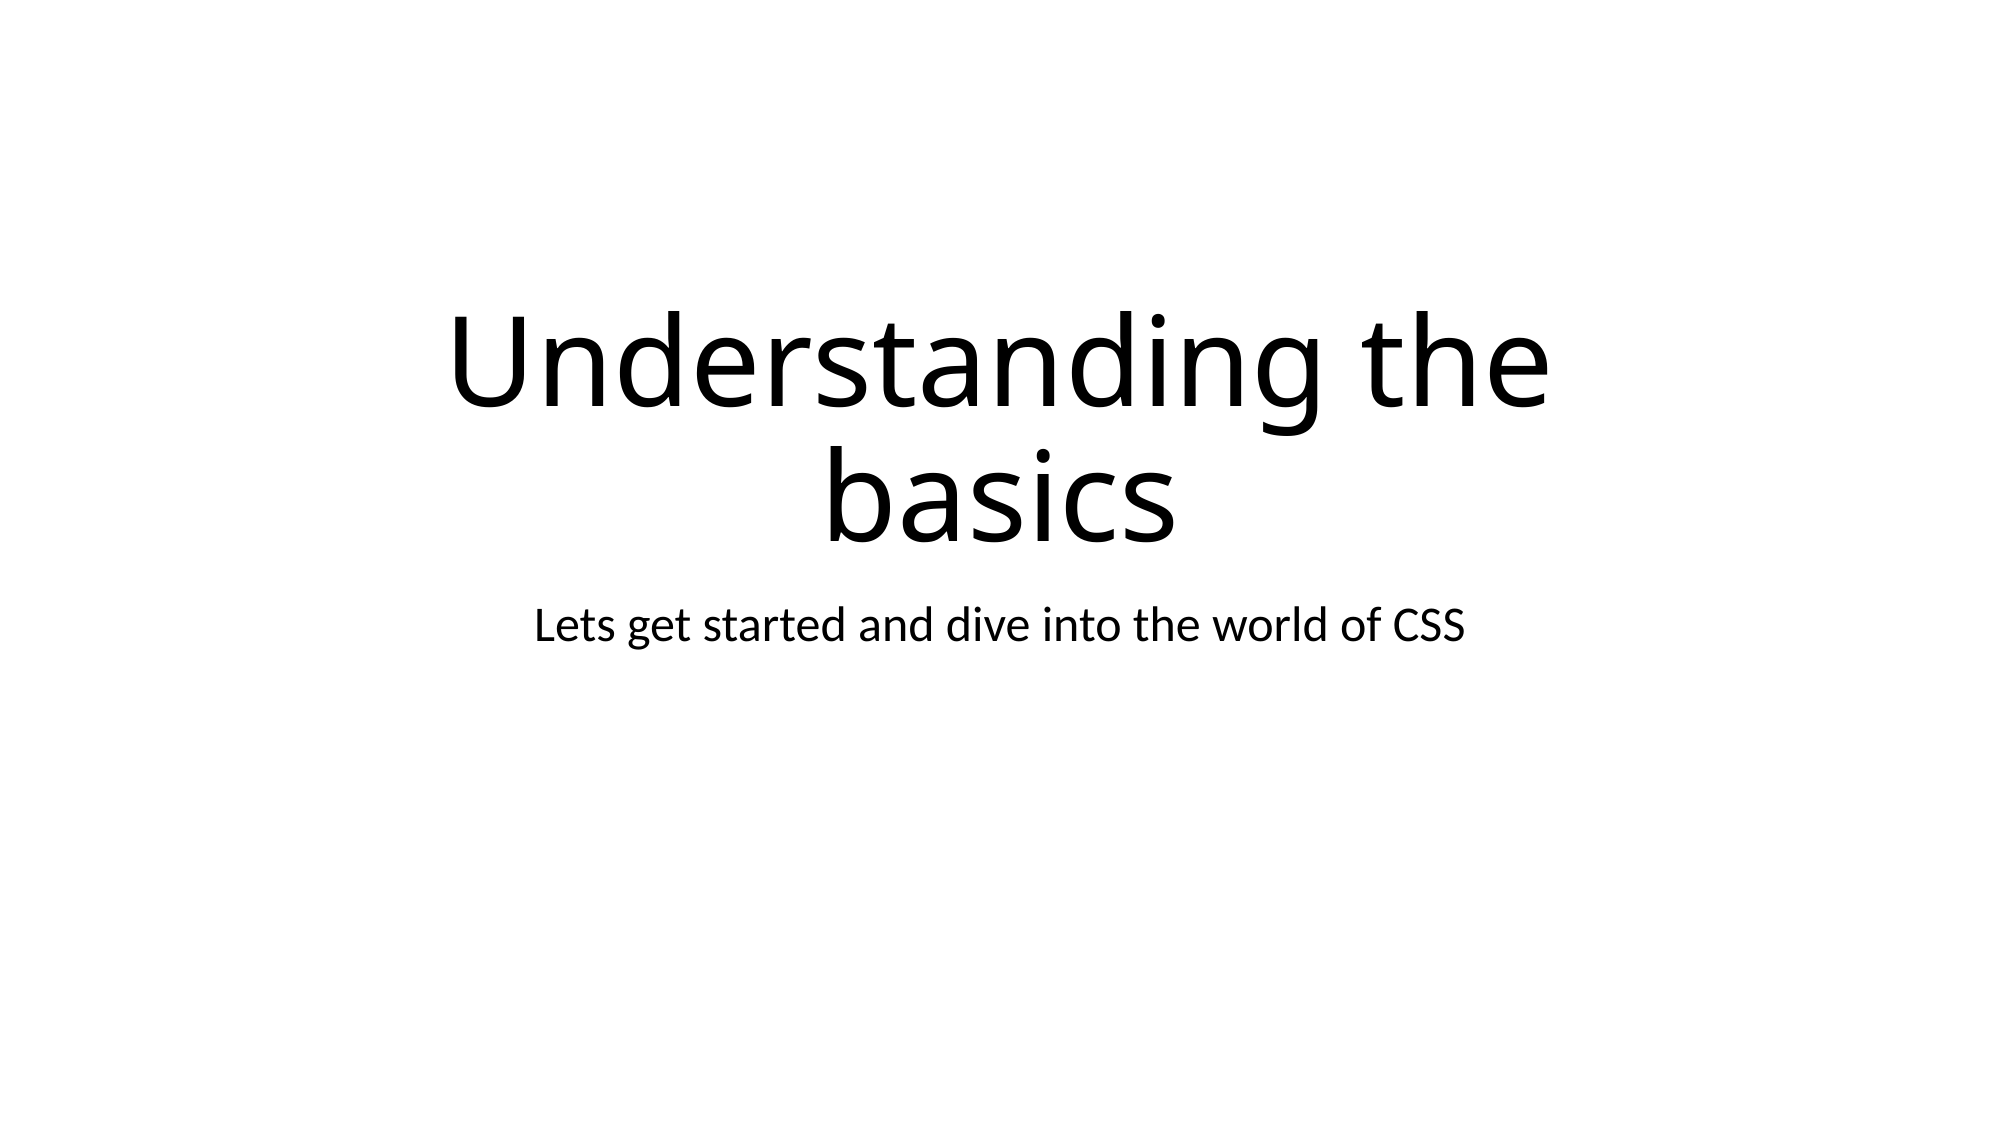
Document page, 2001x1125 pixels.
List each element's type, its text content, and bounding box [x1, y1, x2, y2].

title Understanding the basics [249, 184, 1750, 576]
subtitle Lets get started and dive into the world of CSS [249, 590, 1750, 863]
